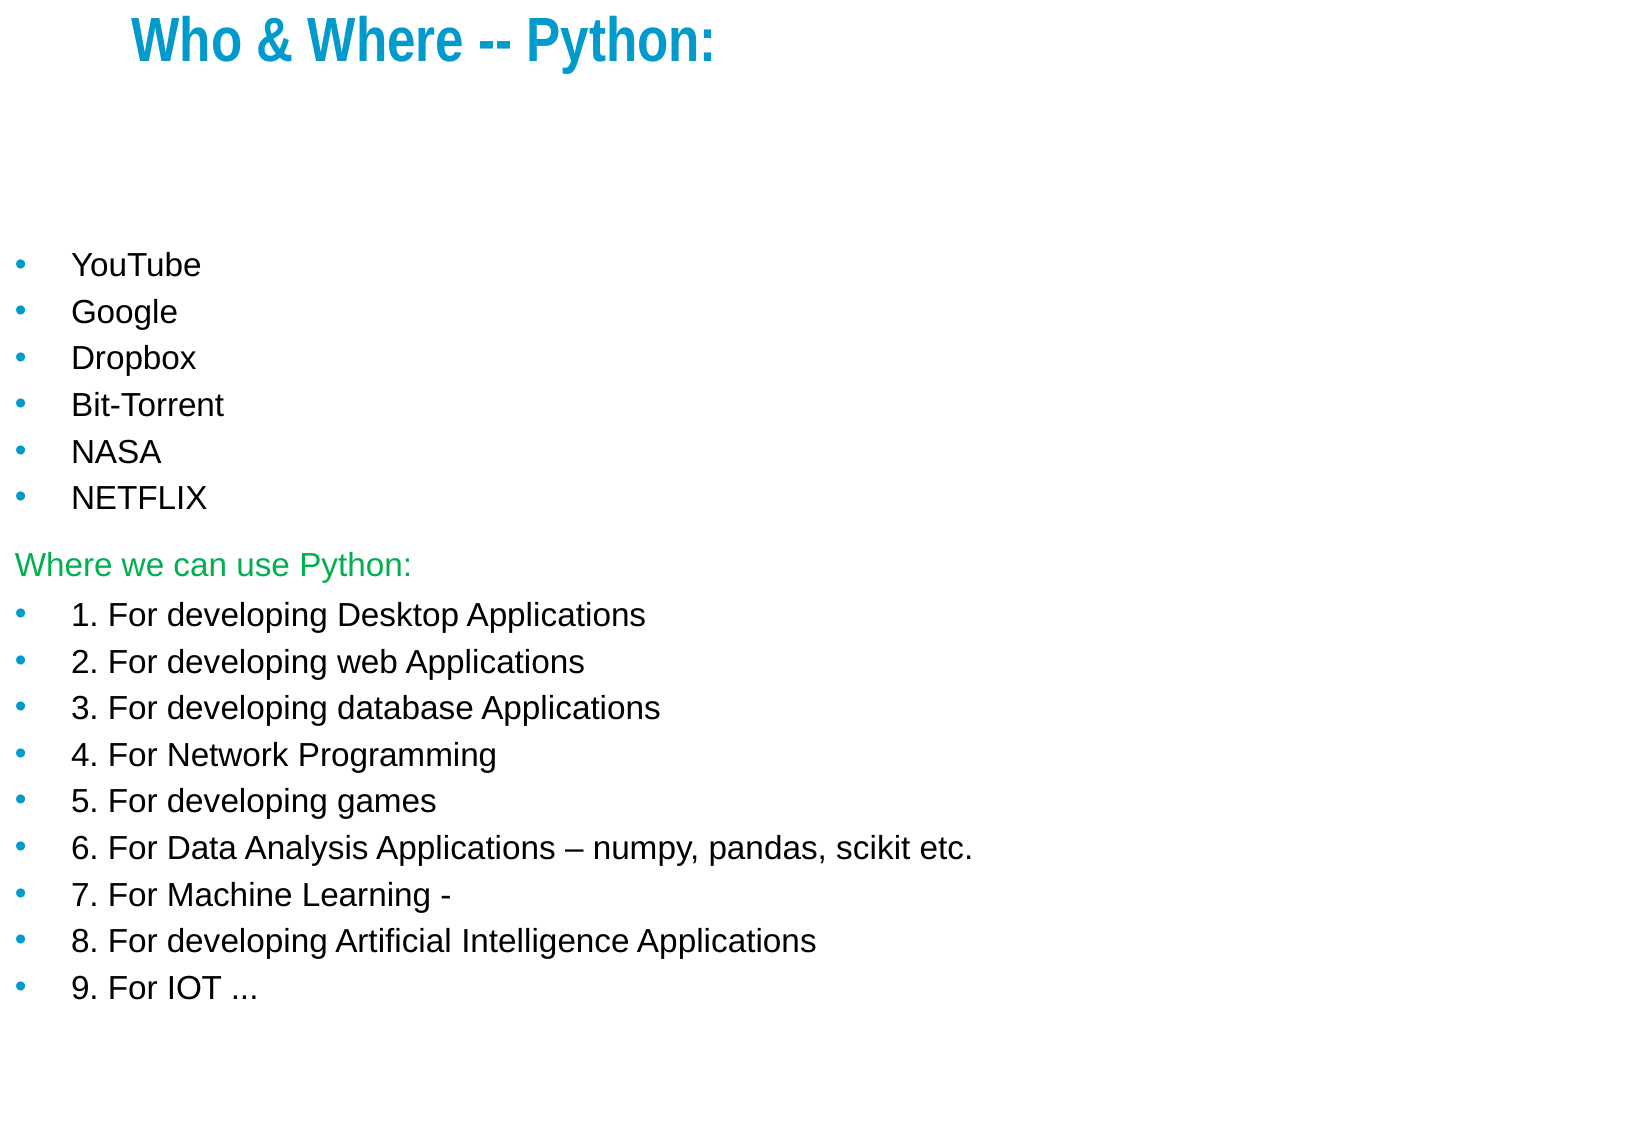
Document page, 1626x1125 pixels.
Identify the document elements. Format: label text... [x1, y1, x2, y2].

list YouTube Google Dropbox Bit-Torrent NASA NETFLIX Where we can use Python: 1. For developing Desktop Applications 2. For developing web Applications 3. For developing database Applications 4. For Network Programming 5. For developing games 6. For Data Analysis Applications – numpy, pandas, scikit etc. 7. For Machine Learning - 8. For developing Artificial Intelligence Applications 9. For IOT ... [0, 236, 1625, 1035]
title Who & Where -- Python: [0, 0, 1625, 195]
